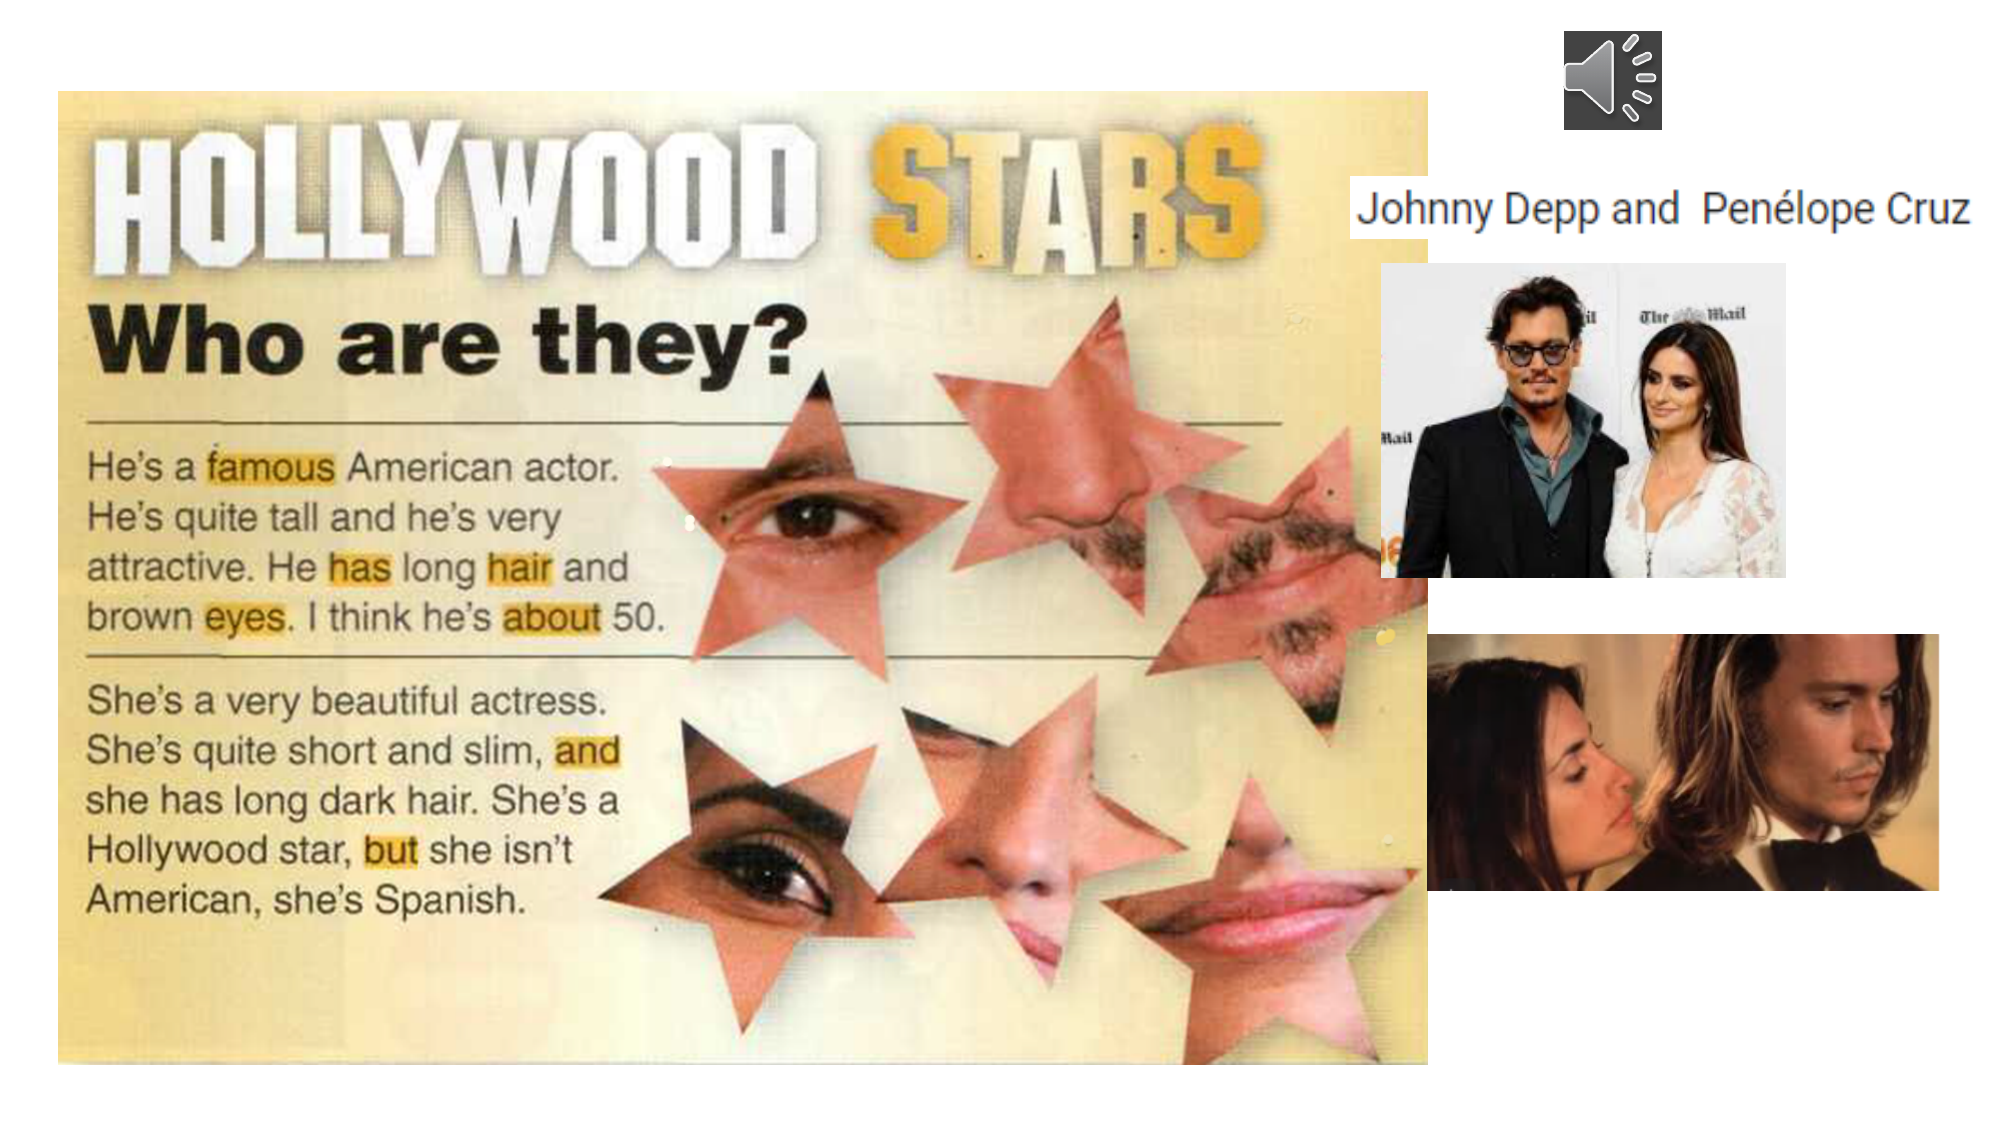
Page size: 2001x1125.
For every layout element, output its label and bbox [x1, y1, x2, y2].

picture [58, 91, 1975, 1065]
picture [1562, 30, 1663, 131]
